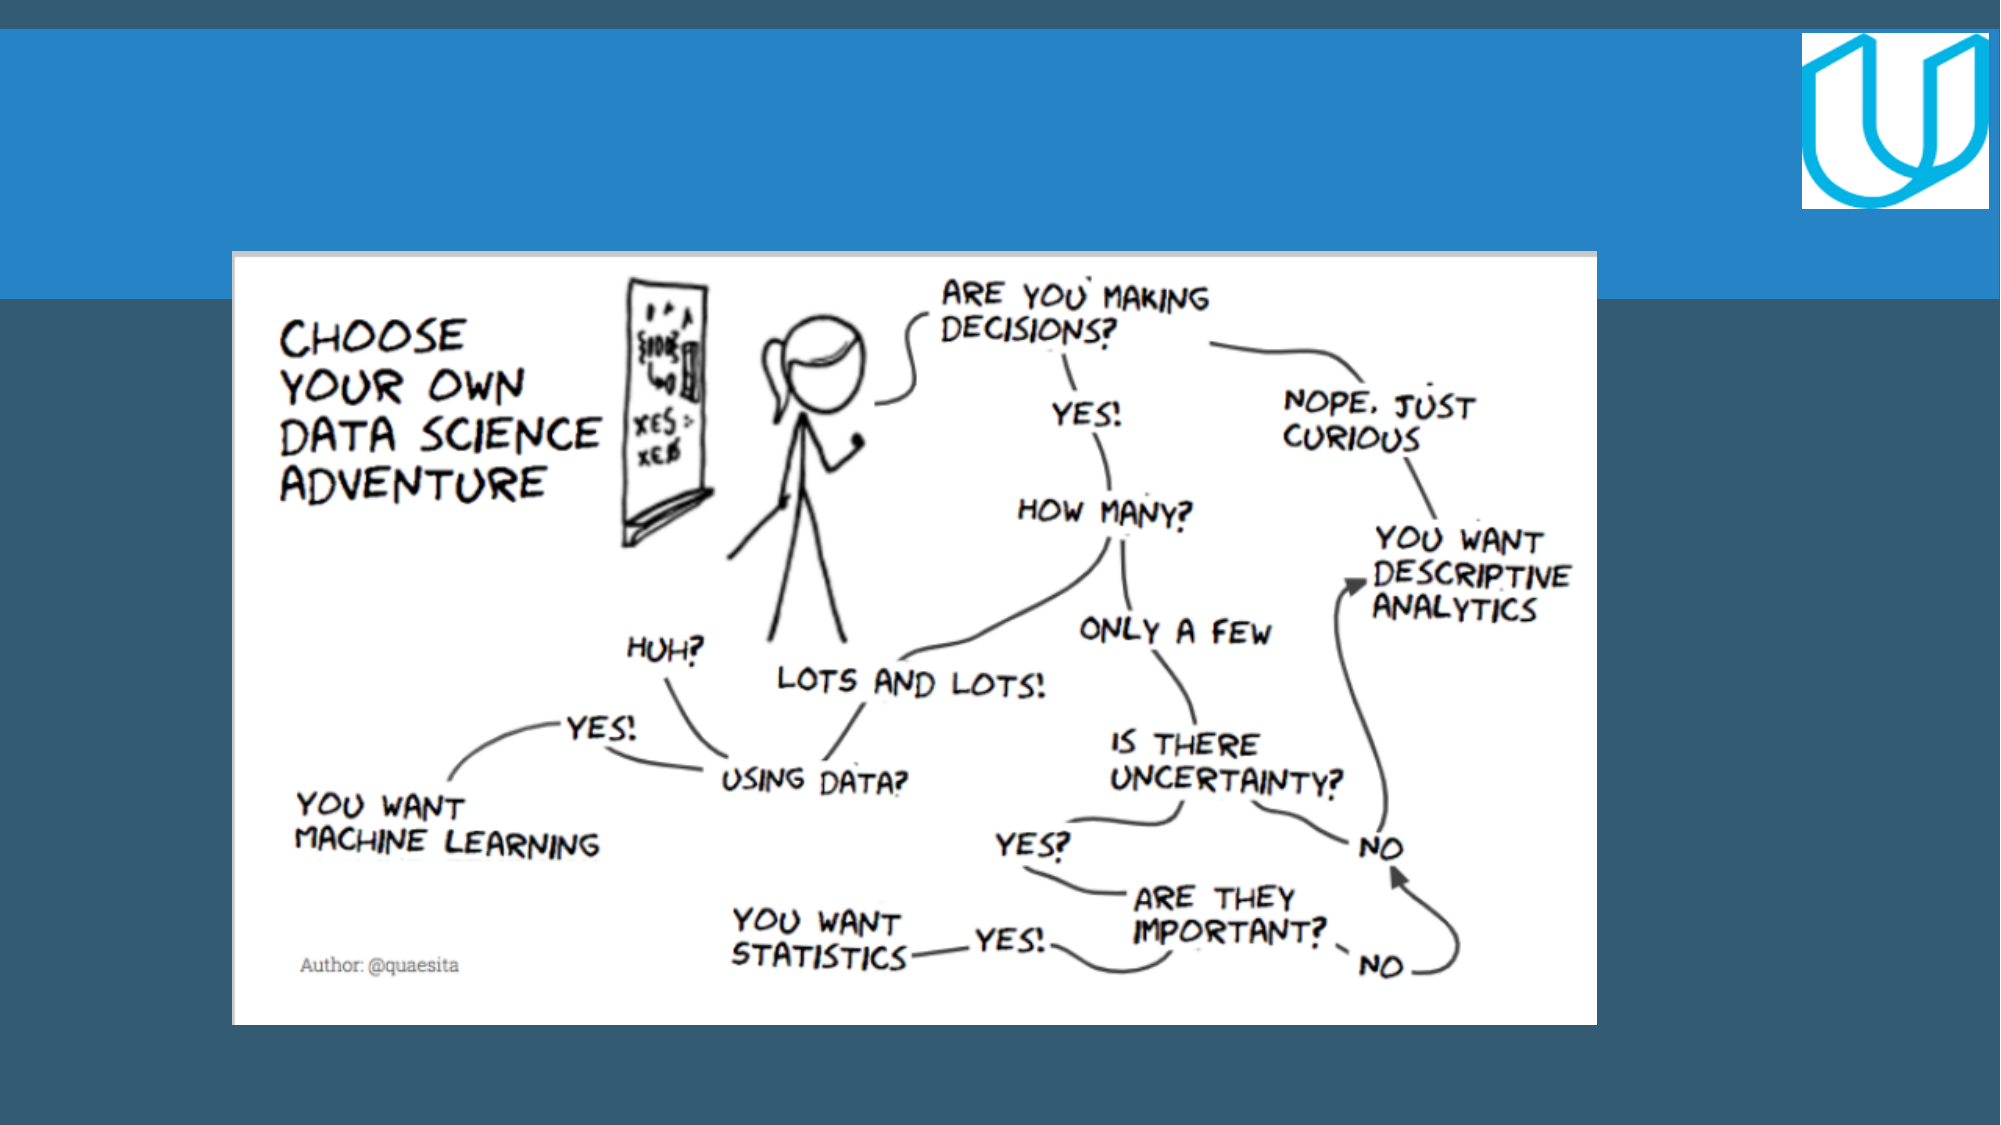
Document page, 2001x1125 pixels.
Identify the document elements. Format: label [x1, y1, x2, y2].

picture [1933, 47, 1974, 167]
picture [1816, 47, 1912, 197]
picture [1876, 124, 1989, 209]
picture [1802, 33, 1989, 167]
picture [232, 251, 1598, 1026]
picture [1802, 149, 1866, 209]
